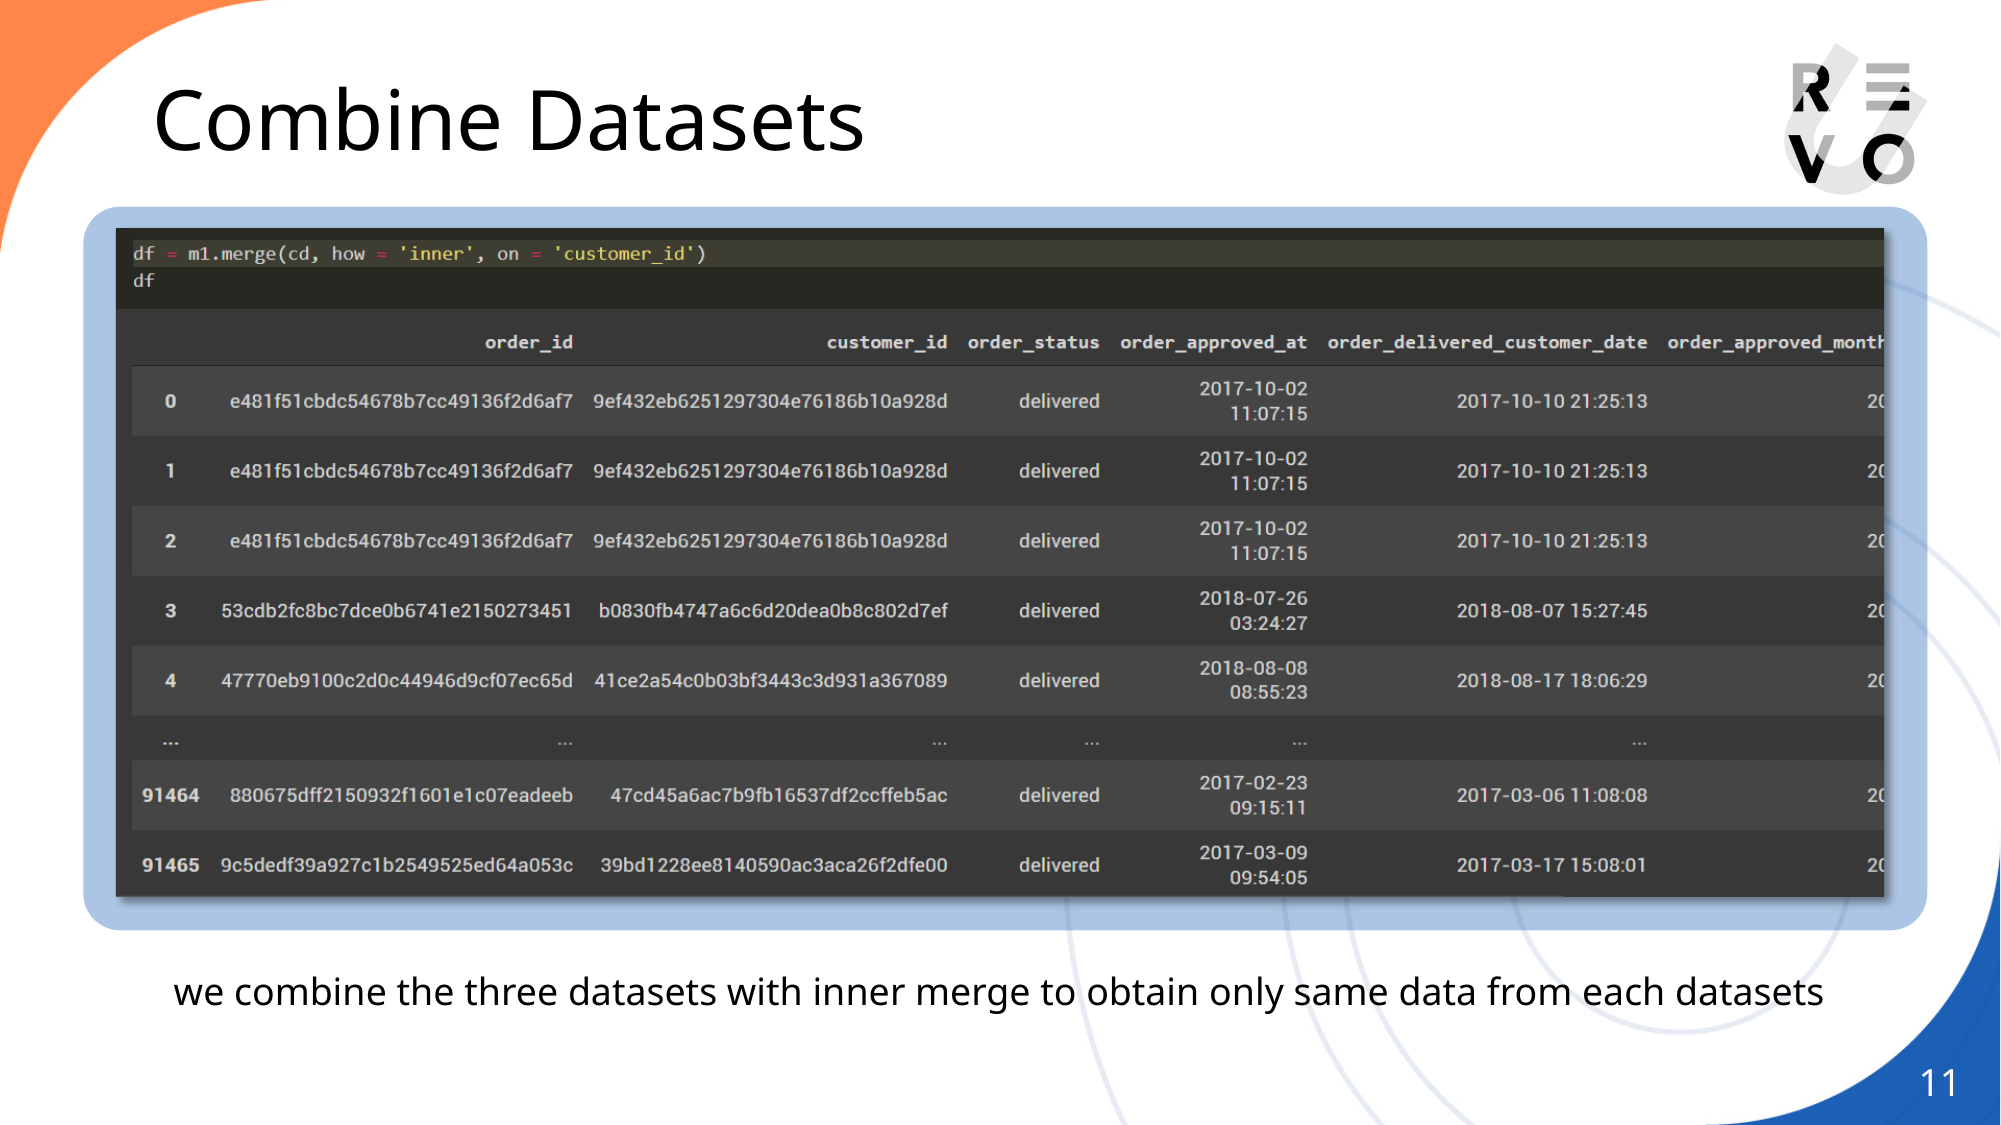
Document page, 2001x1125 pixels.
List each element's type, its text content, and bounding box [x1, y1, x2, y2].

title Combine Datasets [137, 15, 1863, 228]
text_box we combine the three datasets with inner merge to obtain only same data from each datasets [159, 960, 1841, 1021]
text_box 11 [1898, 1051, 1982, 1125]
picture [0, 0, 2001, 1125]
text_box [82, 205, 1929, 932]
